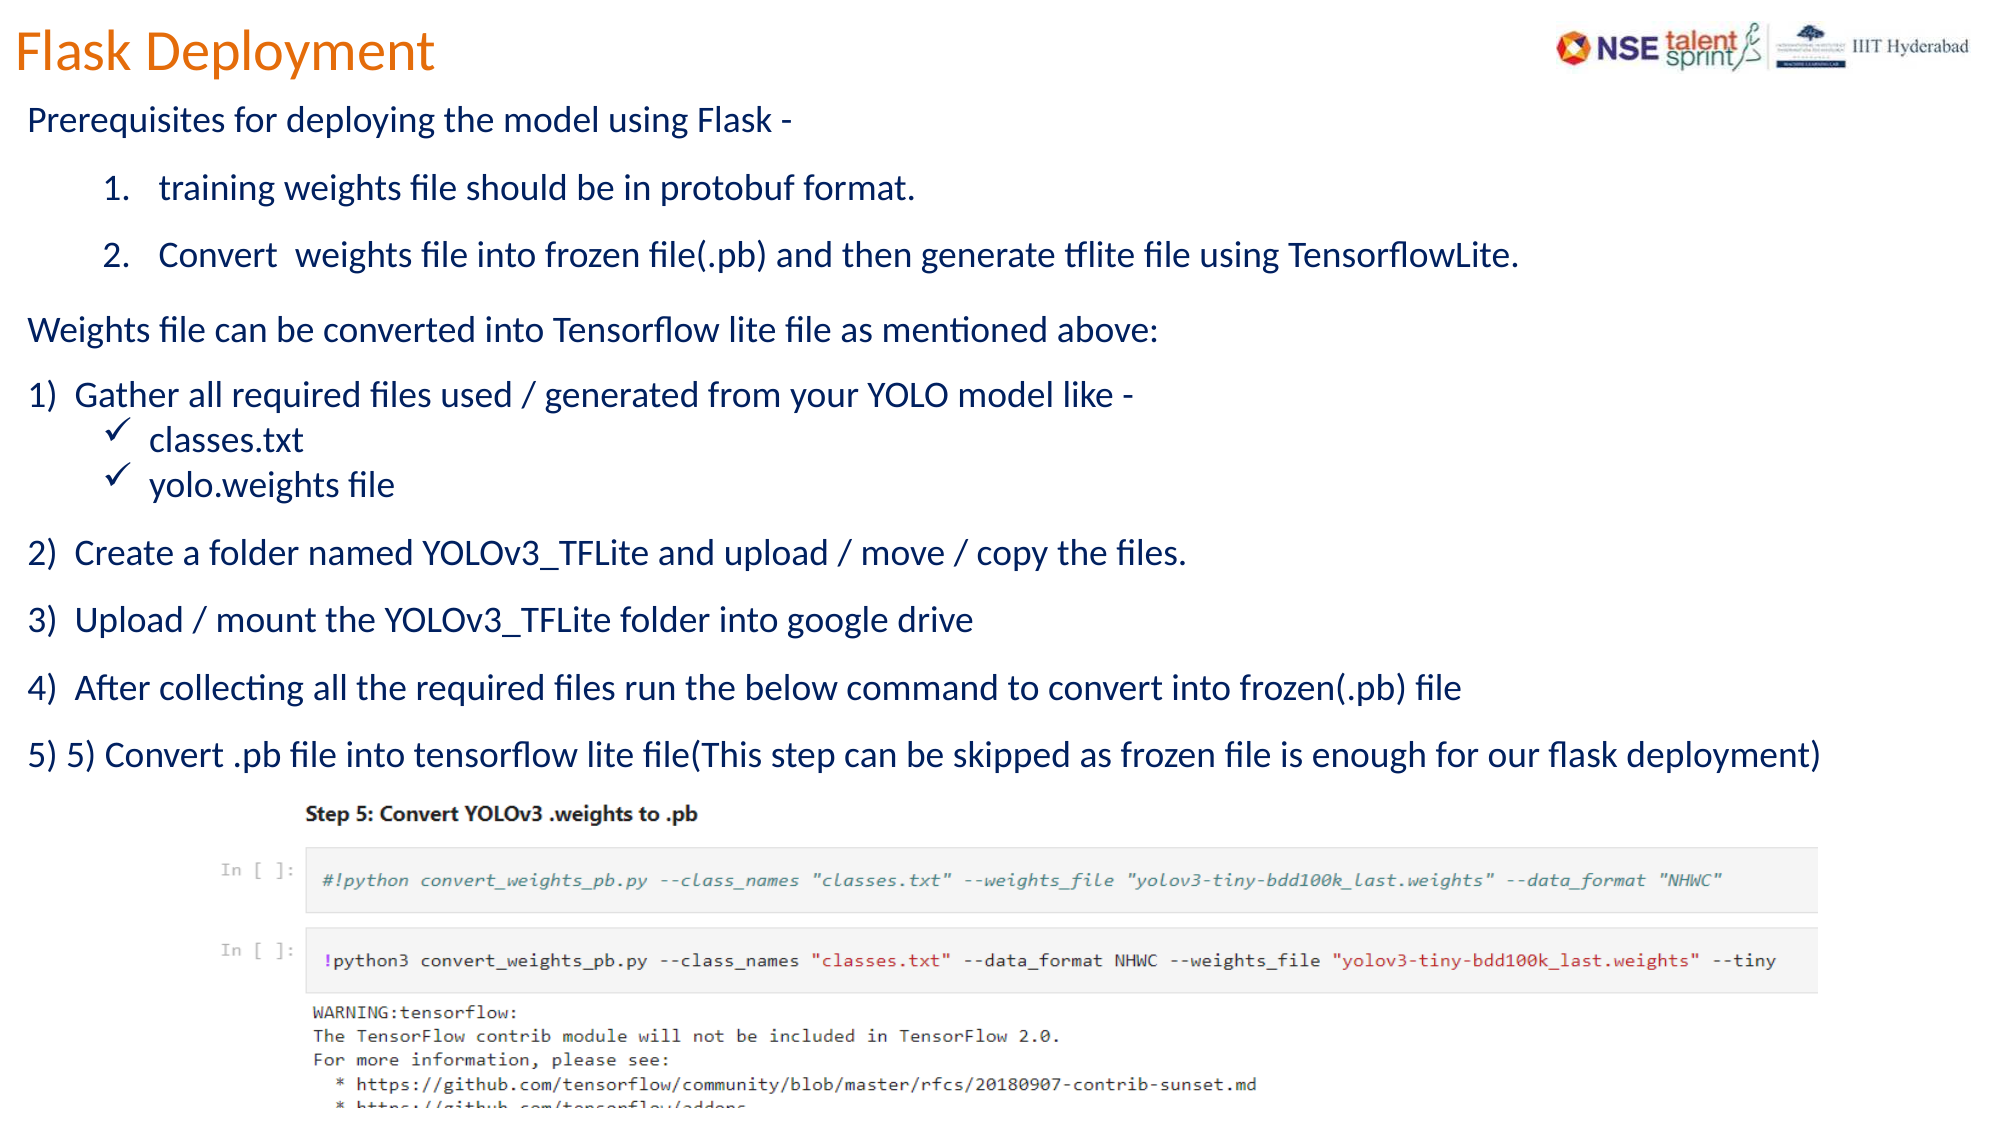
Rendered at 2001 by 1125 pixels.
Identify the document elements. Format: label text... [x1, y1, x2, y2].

picture [199, 787, 1818, 1109]
text_box Flask Deployment [0, 4, 555, 90]
picture [1555, 20, 1971, 75]
text_box Prerequisites for deploying the model using Flask - training weights file should be in protobuf format. Convert weights file into frozen file(.pb) and then generate tflite file using TensorflowLite. Weights file can be converted into Tensorflow lite file as mentioned above: 1) Gather all required files used / generated from your YOLO model like - classes.txt yolo.weights file 2) Create a folder named YOLOv3_TFLite and upload / move / copy the files. 3) Upload / mount the YOLOv3_TFLite folder into google drive 4) After collecting all the required files run the below command to convert into frozen(.pb) file 5) 5) Convert .pb file into tensorflow lite file(This step can be skipped as frozen file is enough for our flask deployment) [12, 65, 1993, 851]
